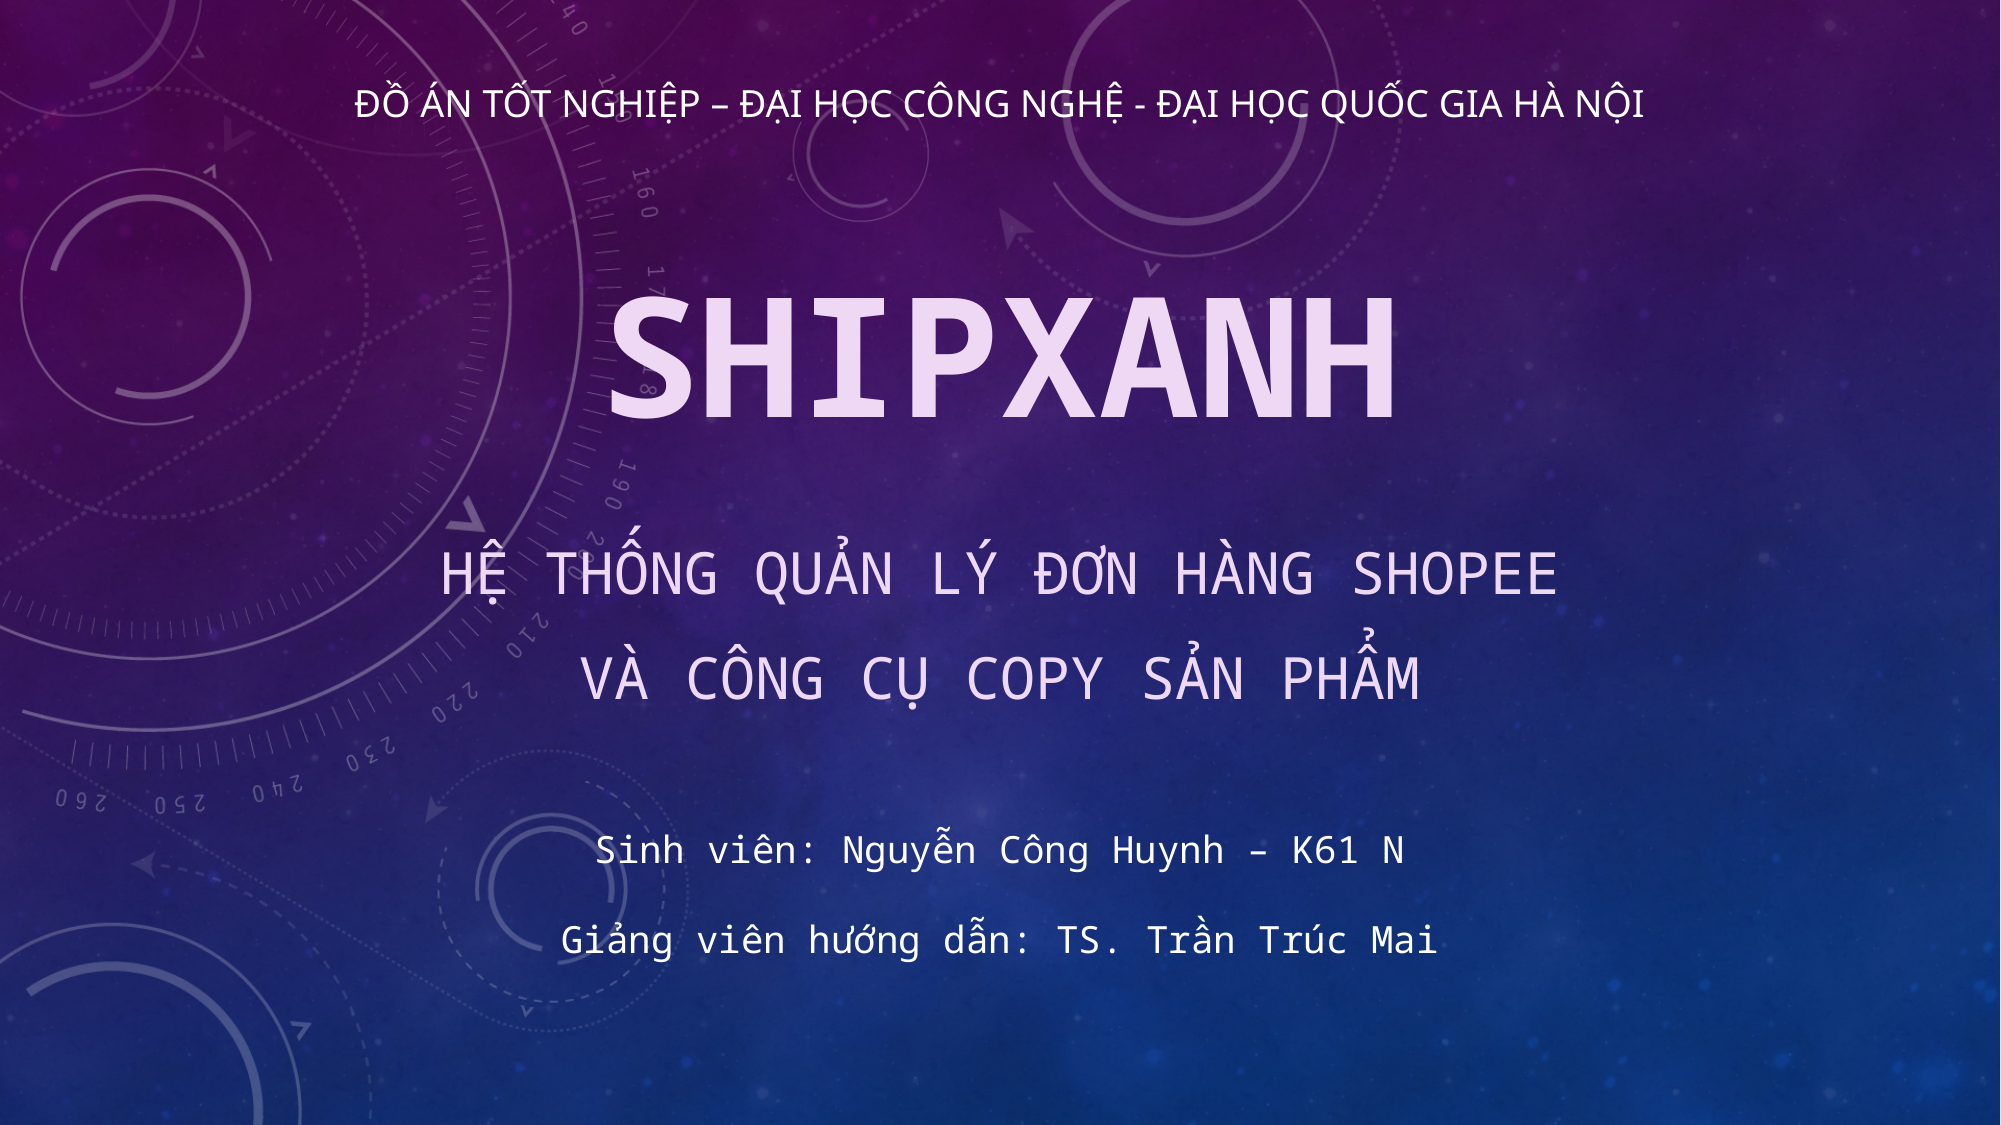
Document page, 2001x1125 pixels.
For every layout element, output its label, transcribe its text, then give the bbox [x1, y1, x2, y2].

title Shipxanh [409, 227, 1591, 459]
text_box ĐỒ ÁN TỐT NGHIỆP – ĐẠI HỌC CÔNG NGHỆ - ĐẠI HỌC QUỐC GIA HÀ NỘI [339, 72, 1661, 133]
subtitle Hệ thống quản lý đơn hàng shopee và công cụ copy sản phẩm [409, 493, 1591, 725]
text_box Sinh viên: Nguyễn Công Huynh – K61 N Giảng viên hướng dẫn: TS. Trần Trúc Mai [545, 818, 1455, 969]
picture [0, 0, 2001, 1125]
